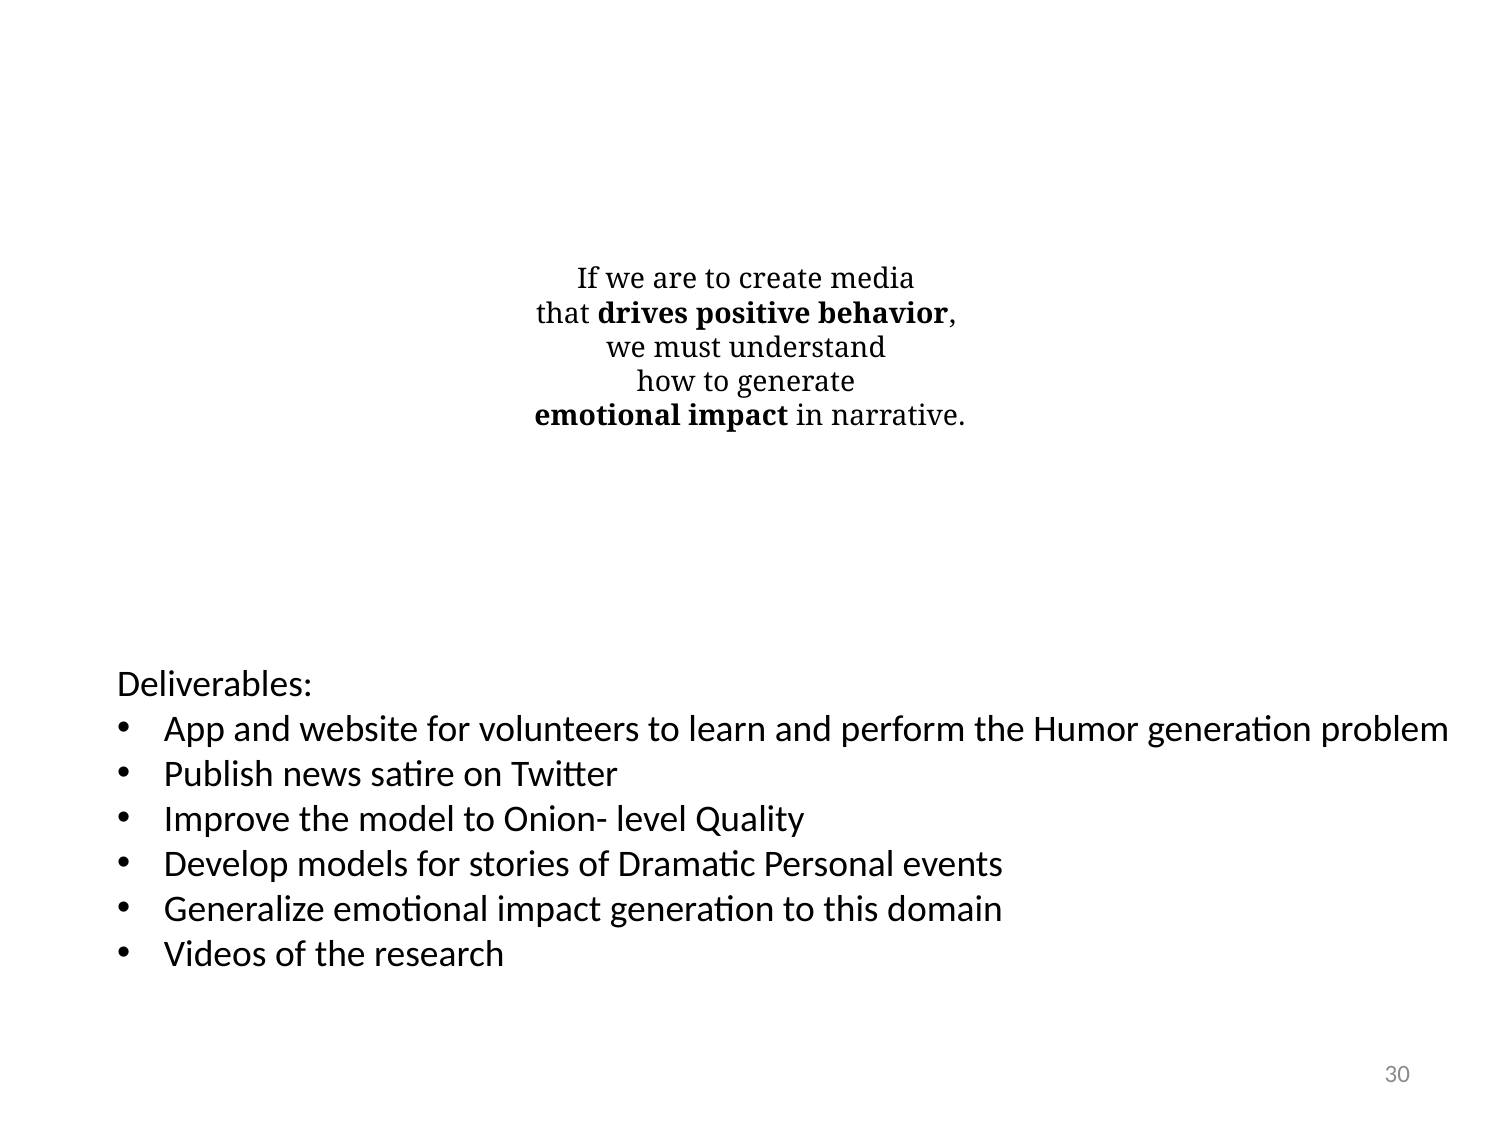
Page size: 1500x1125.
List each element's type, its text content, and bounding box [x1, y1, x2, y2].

title If we are to create media that drives positive behavior, we must understand how to generate emotional impact in narrative. [75, 252, 1425, 440]
text_box Deliverables: App and website for volunteers to learn and perform the Humor generation problem Publish news satire on Twitter Improve the model to Onion- level Quality Develop models for stories of Dramatic Personal events Generalize emotional impact generation to this domain Videos of the research [102, 651, 1466, 982]
slide_number 30 [1074, 1042, 1425, 1103]
